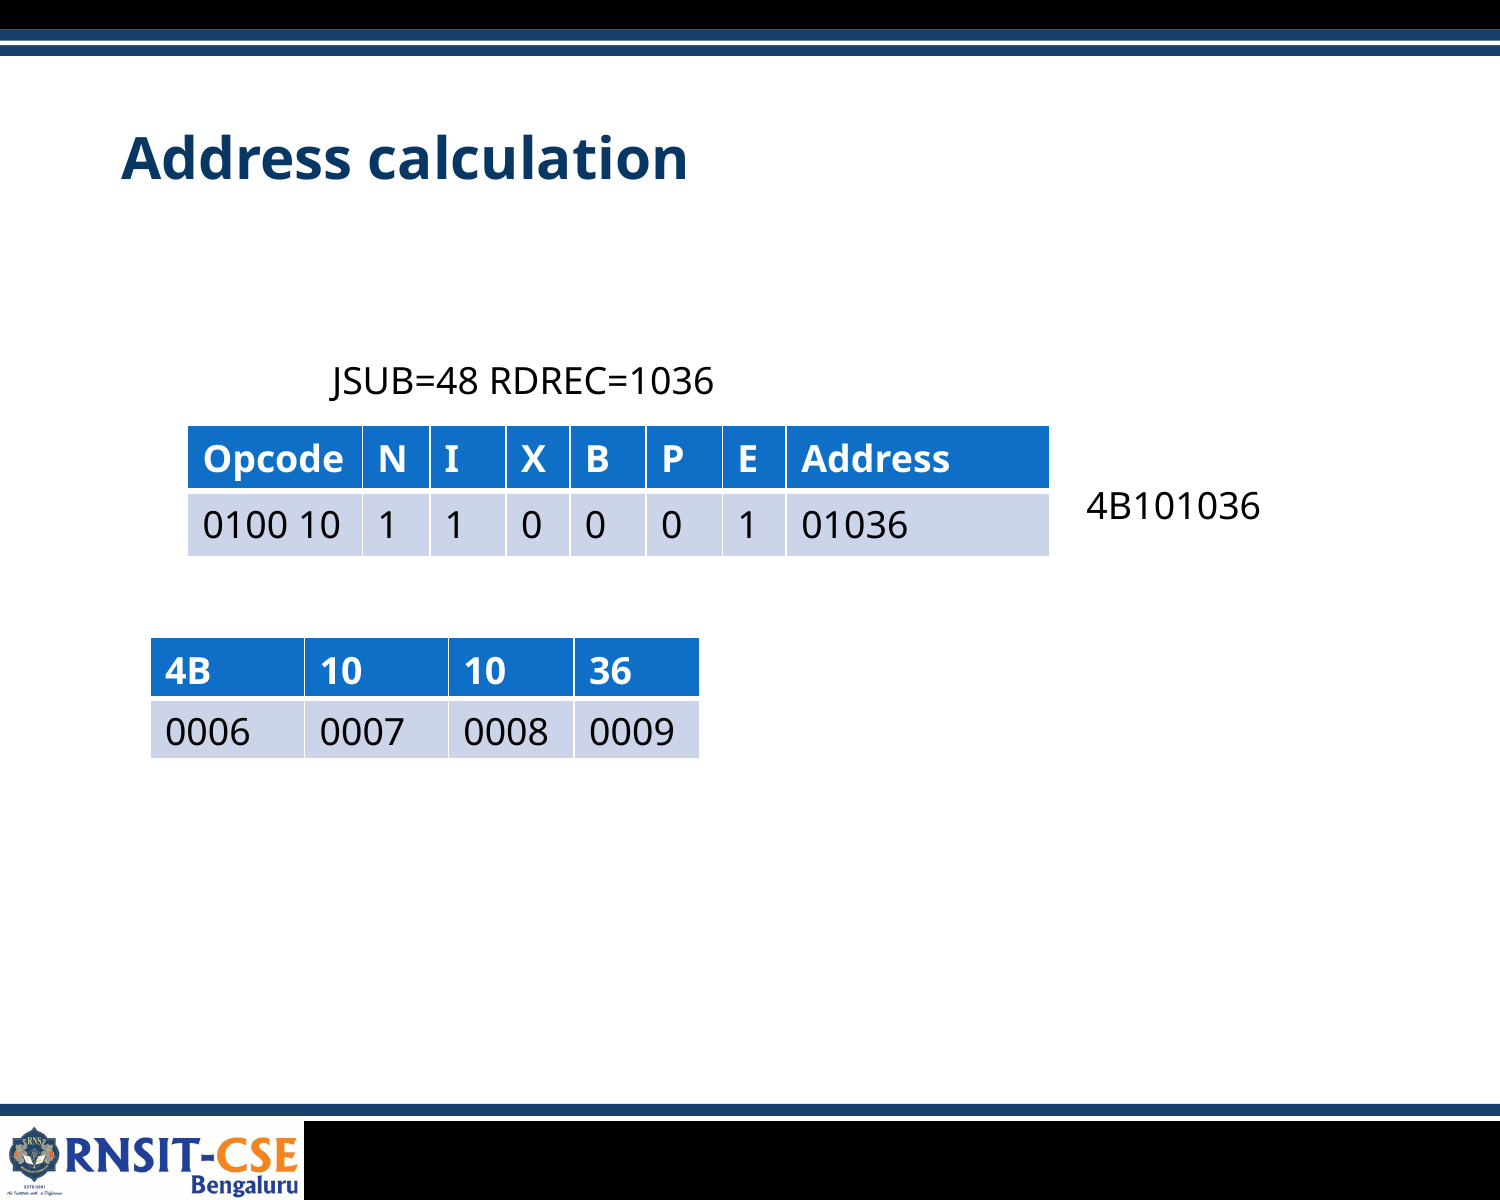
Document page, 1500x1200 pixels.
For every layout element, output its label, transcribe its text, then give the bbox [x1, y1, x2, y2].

table_cell 0008 [449, 701, 573, 758]
table_cell 0009 [575, 701, 699, 758]
table_cell 0 [507, 494, 569, 556]
text_box JSUB=48 RDREC=1036 [317, 349, 730, 410]
table_header I [431, 426, 505, 488]
text_box 4B101036 [1071, 474, 1277, 535]
table_cell 0006 [151, 701, 304, 758]
table_cell 0 [571, 494, 645, 556]
table_cell 0100 10 [188, 494, 362, 556]
table_cell 1 [431, 494, 505, 556]
table_cell 1 [363, 494, 429, 556]
table_cell 0007 [305, 701, 448, 758]
table_header Opcode [188, 426, 362, 488]
picture [0, 1119, 304, 1200]
table_cell 0 [647, 494, 722, 556]
table_header P [647, 426, 722, 488]
table_header 36 [575, 638, 699, 696]
table_cell 01036 [787, 494, 1049, 556]
table_header Address [787, 426, 1049, 488]
table_header 10 [305, 638, 448, 696]
table_header B [571, 426, 645, 488]
table_header E [723, 426, 785, 488]
table_header N [363, 426, 429, 488]
table_header X [507, 426, 569, 488]
table_header 4B [151, 638, 304, 696]
table_cell 1 [723, 494, 785, 556]
table_header 10 [449, 638, 573, 696]
title Address calculation [106, 85, 1394, 200]
